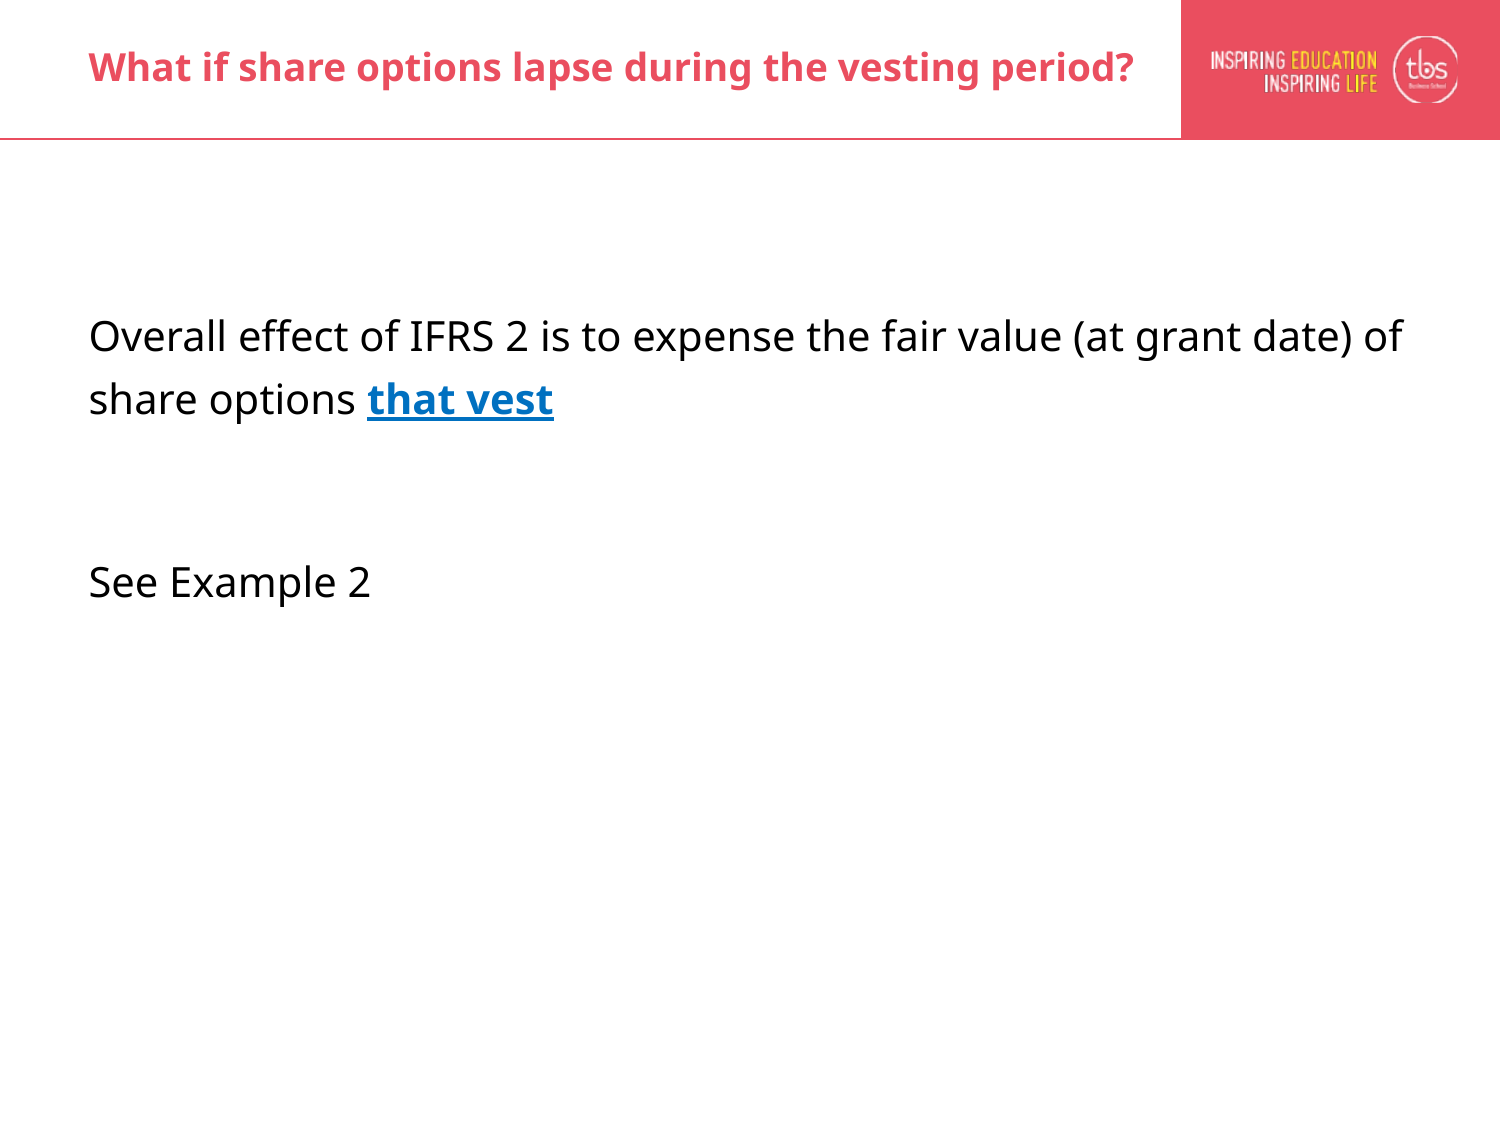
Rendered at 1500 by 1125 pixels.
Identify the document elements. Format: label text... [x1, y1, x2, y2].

list Overall effect of IFRS 2 is to expense the fair value (at grant date) of share options that vest See Example 2 [0, 198, 1499, 996]
title What if share options lapse during the vesting period? [0, 25, 1182, 114]
